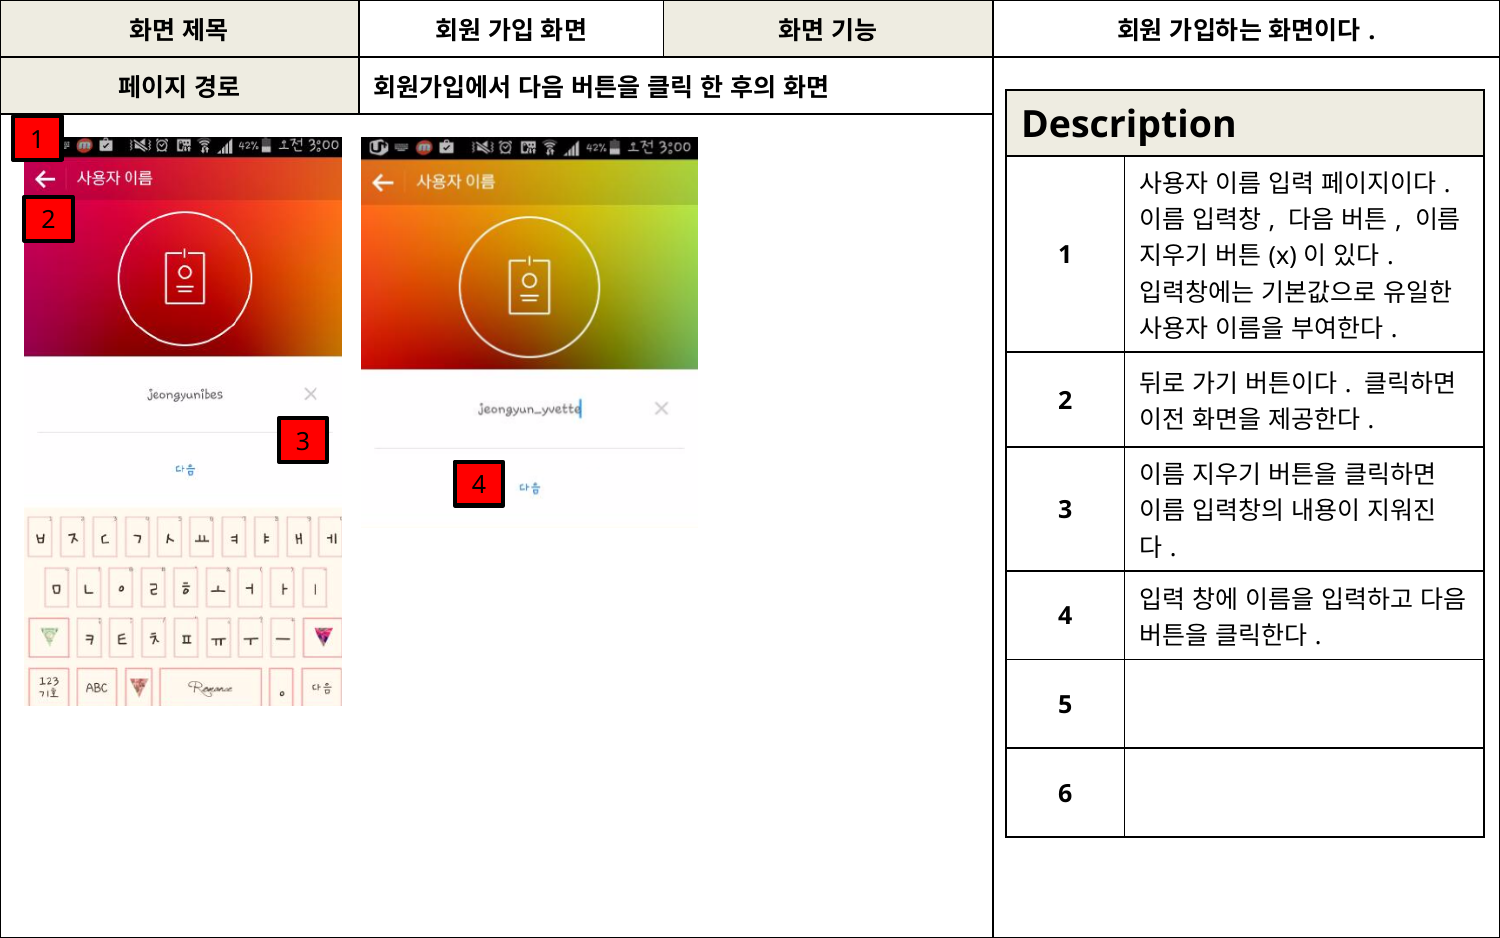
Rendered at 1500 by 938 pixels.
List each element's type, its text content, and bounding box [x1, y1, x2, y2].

table_cell [1, 115, 992, 937]
table_cell [994, 58, 1499, 937]
table_cell [1125, 660, 1483, 747]
picture [360, 137, 698, 529]
table_header 화면 기능 [664, 1, 992, 56]
table_cell 이름 지우기 버튼을 클릭하면 이름 입력창의 내용이 지워진다. [1125, 448, 1483, 570]
picture [24, 137, 342, 706]
table_cell 4 [1007, 572, 1124, 659]
table_cell 회원가입에서 다음 버튼을 클릭 한 후의 화면 [360, 58, 992, 113]
table_cell 1 [1007, 157, 1124, 351]
table_header 회원 가입하는 화면이다. [994, 1, 1499, 56]
table_header Description [1007, 91, 1483, 155]
table_cell 5 [1007, 660, 1124, 747]
table_cell 6 [1007, 749, 1124, 836]
table_cell 뒤로 가기 버튼이다. 클릭하면 이전 화면을 제공한다. [1125, 353, 1483, 446]
table_header 화면 제목 [1, 1, 358, 56]
text_box 1 [11, 114, 64, 162]
table_cell 3 [1007, 448, 1124, 570]
table_header 회원 가입 화면 [360, 1, 663, 56]
table_cell 2 [1007, 353, 1124, 446]
table_cell [1125, 749, 1483, 836]
table_cell 페이지 경로 [1, 58, 358, 113]
table_cell 사용자 이름 입력 페이지이다. 이름 입력창, 다음 버튼, 이름 지우기 버튼(x)이 있다. 입력창에는 기본값으로 유일한 사용자 이름을 부여한다. [1125, 157, 1483, 351]
table_cell 입력 창에 이름을 입력하고 다음 버튼을 클릭한다. [1125, 572, 1483, 659]
